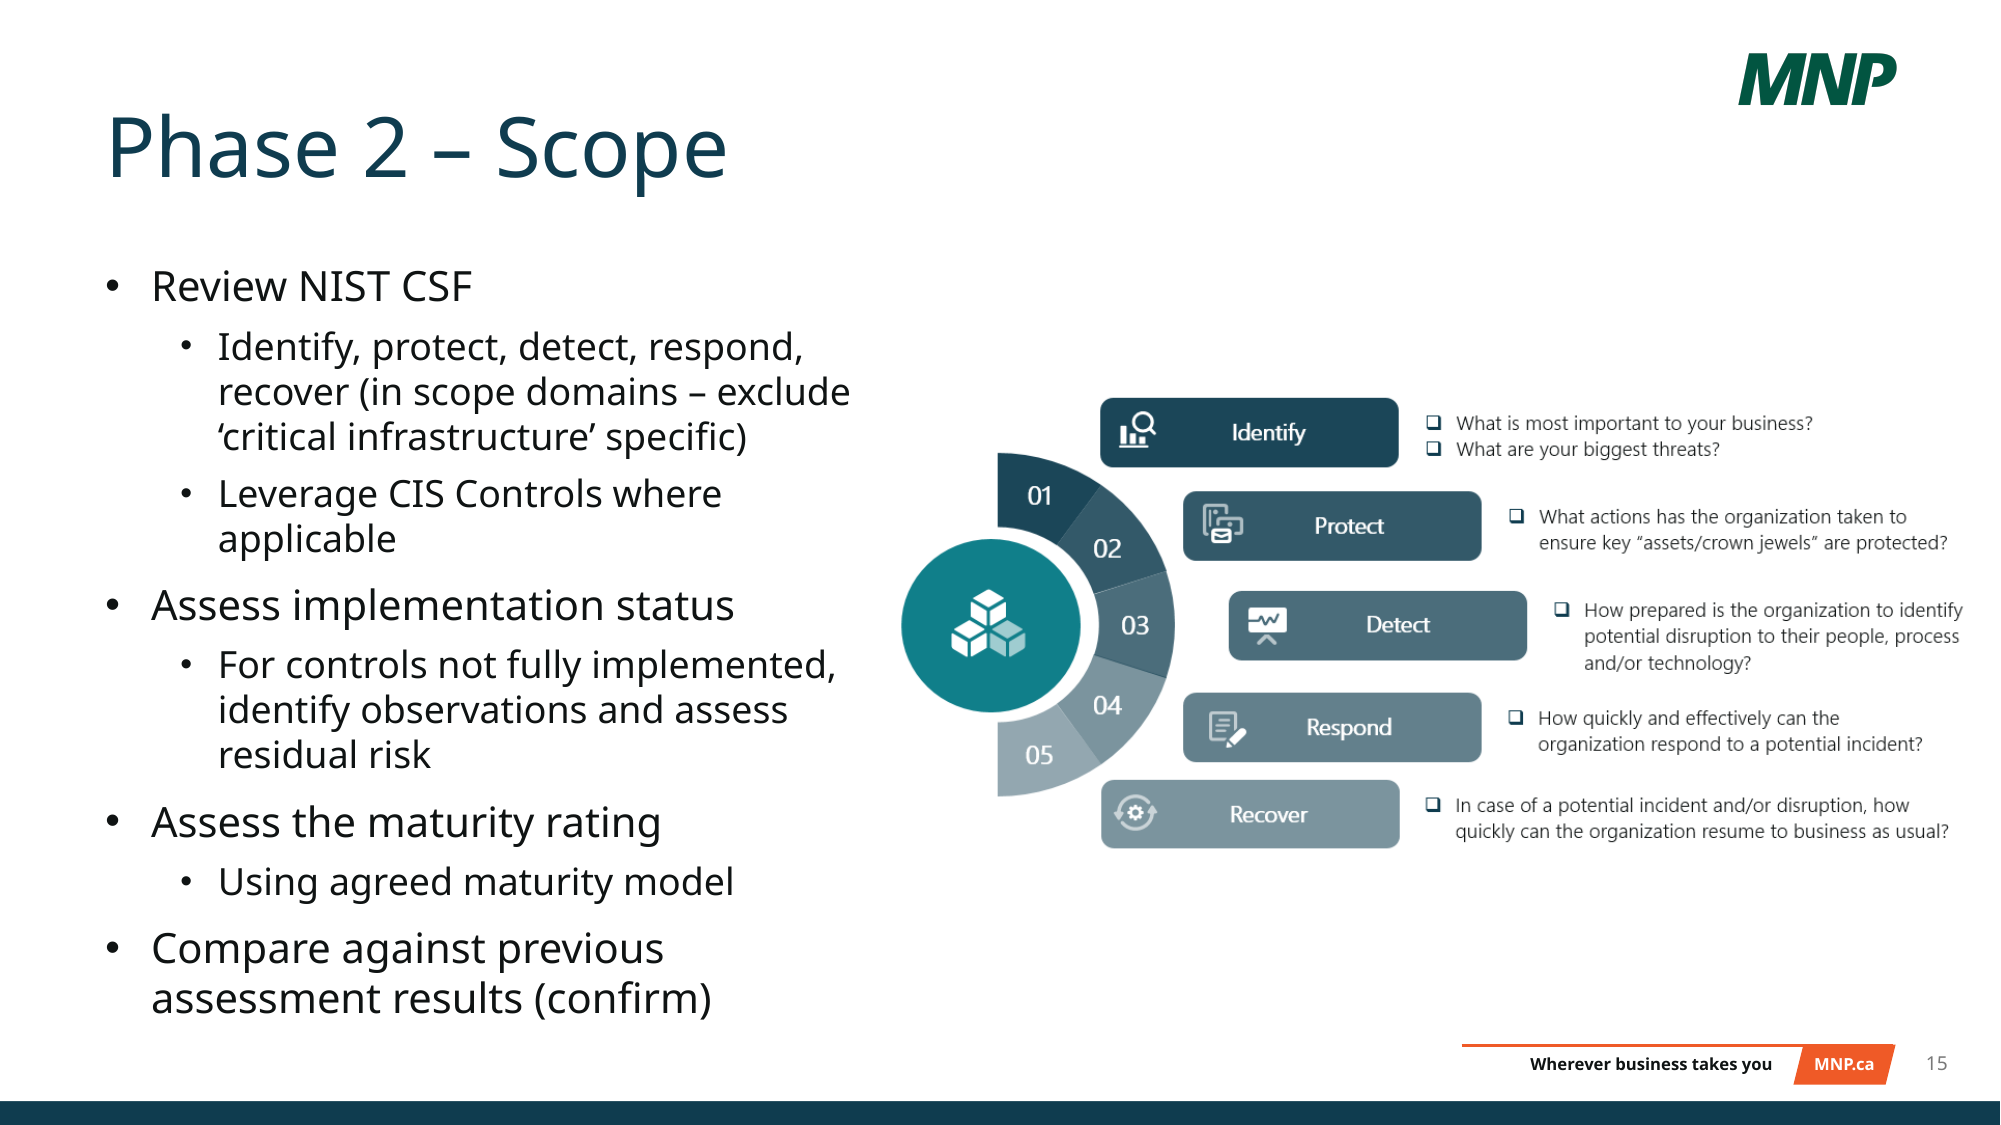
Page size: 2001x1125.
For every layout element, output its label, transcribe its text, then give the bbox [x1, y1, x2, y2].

slide_number 15 [1895, 1043, 1978, 1085]
title Phase 2 – Scope [105, 105, 1896, 197]
list Review NIST CSF Identify, protect, detect, respond, recover (in scope domains – exclude ‘critical infrastructure’ specific) Leverage CIS Controls where applicable Assess implementation status For controls not fully implemented, identify observations and assess residual risk Assess the maturity rating Using agreed maturity model Compare against previous assessment results (confirm) [105, 260, 885, 1044]
picture [891, 375, 1978, 865]
picture [1733, 48, 1905, 109]
